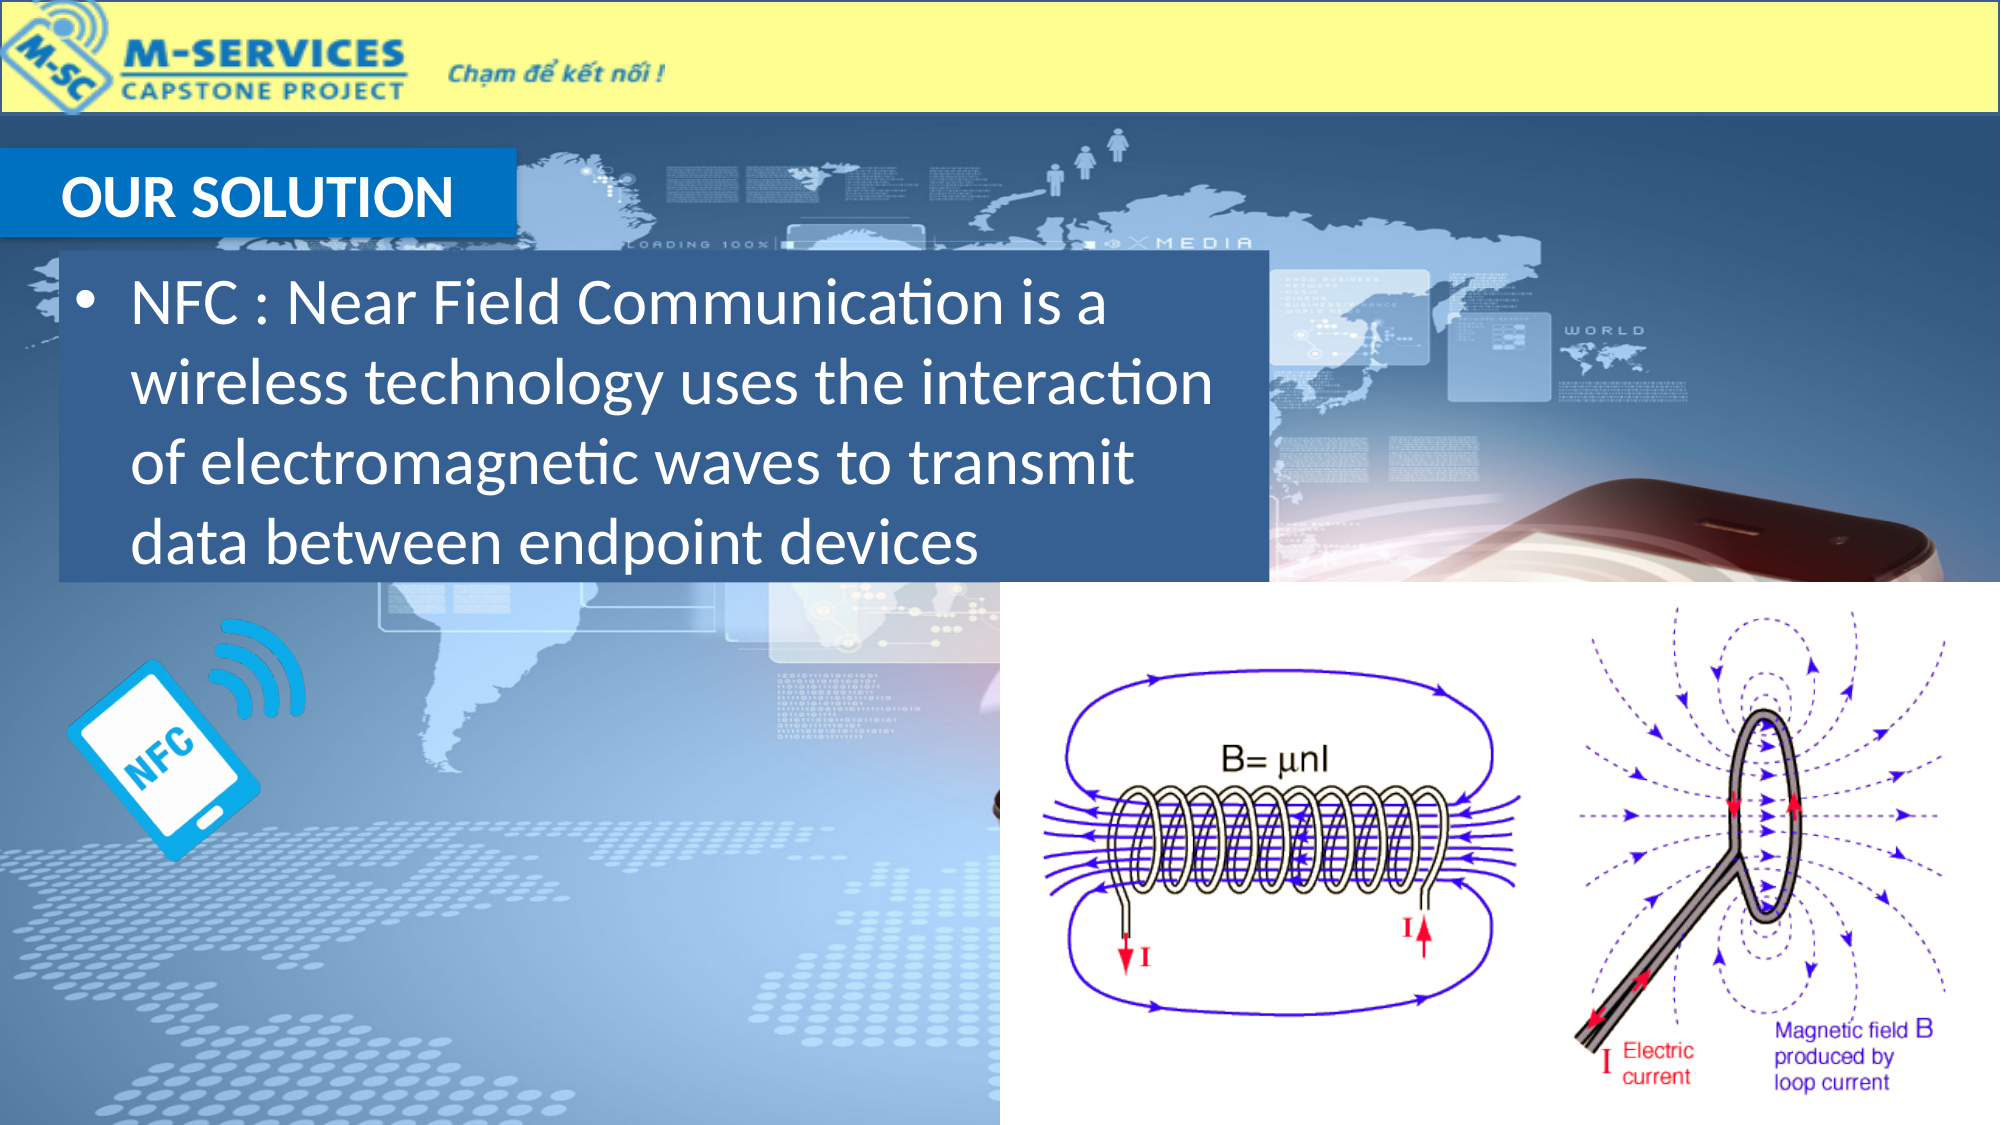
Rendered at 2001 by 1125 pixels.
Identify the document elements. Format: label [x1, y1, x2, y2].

picture [999, 582, 2000, 1125]
text_box [0, 0, 2000, 1125]
